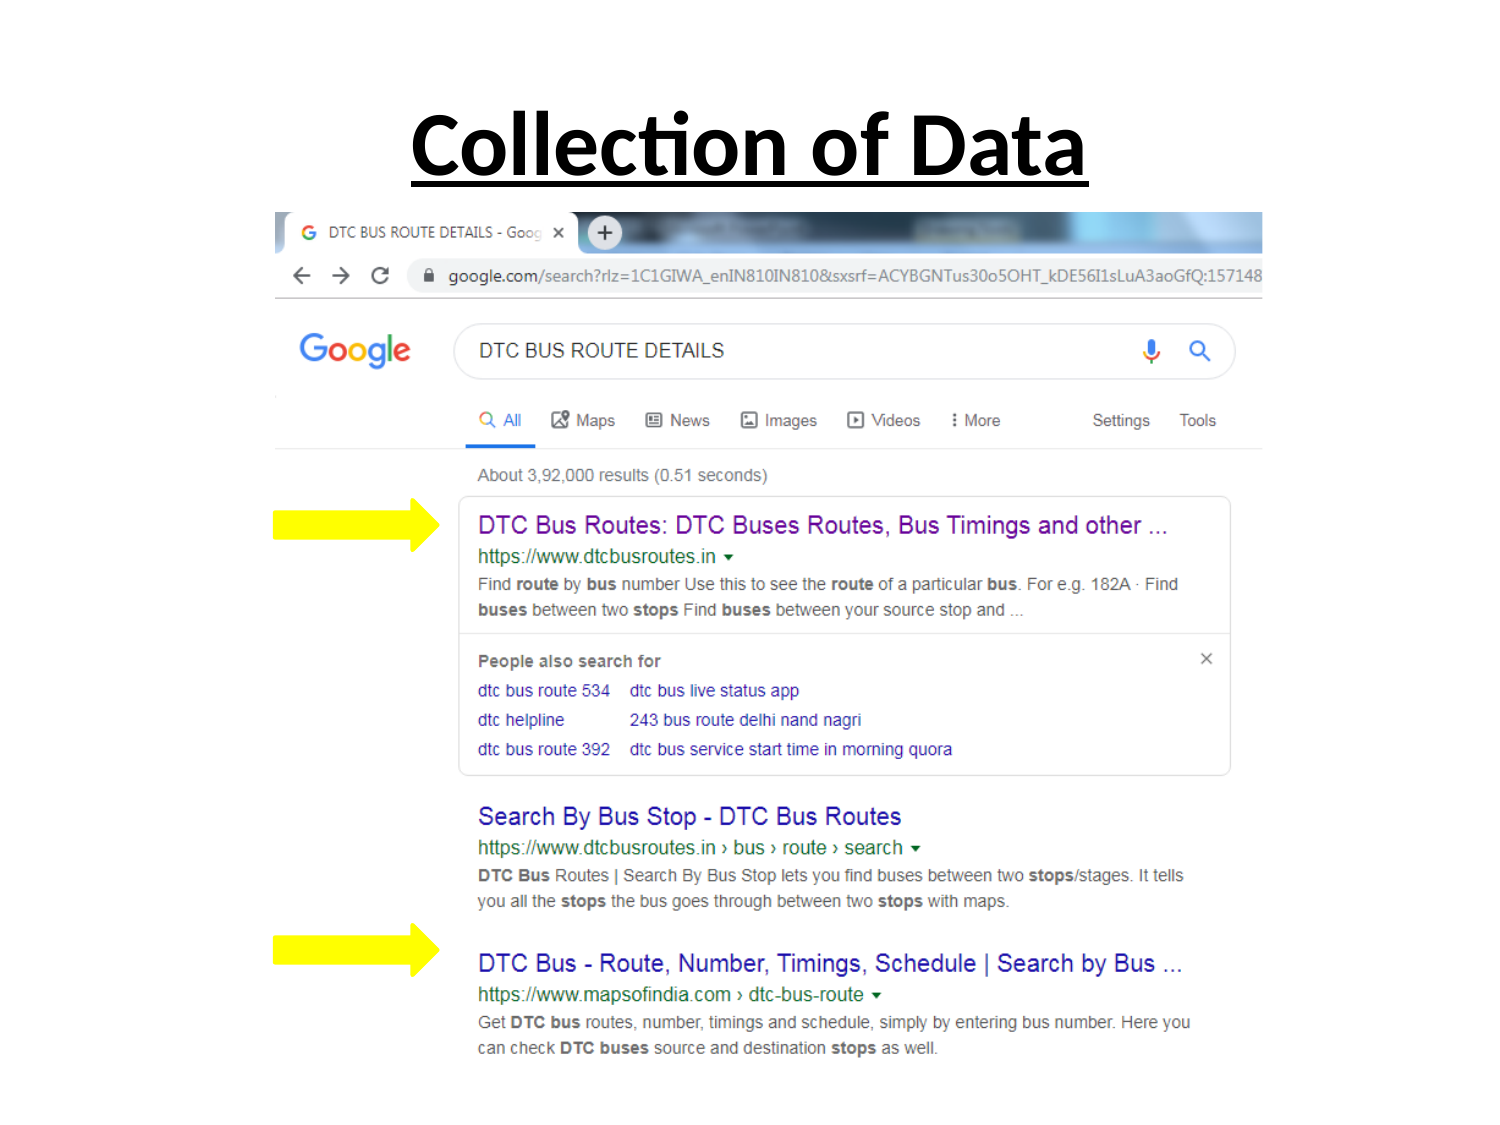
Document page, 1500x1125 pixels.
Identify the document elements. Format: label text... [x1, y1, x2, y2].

title Collection of Data [75, 45, 1425, 233]
picture [274, 212, 1263, 1093]
